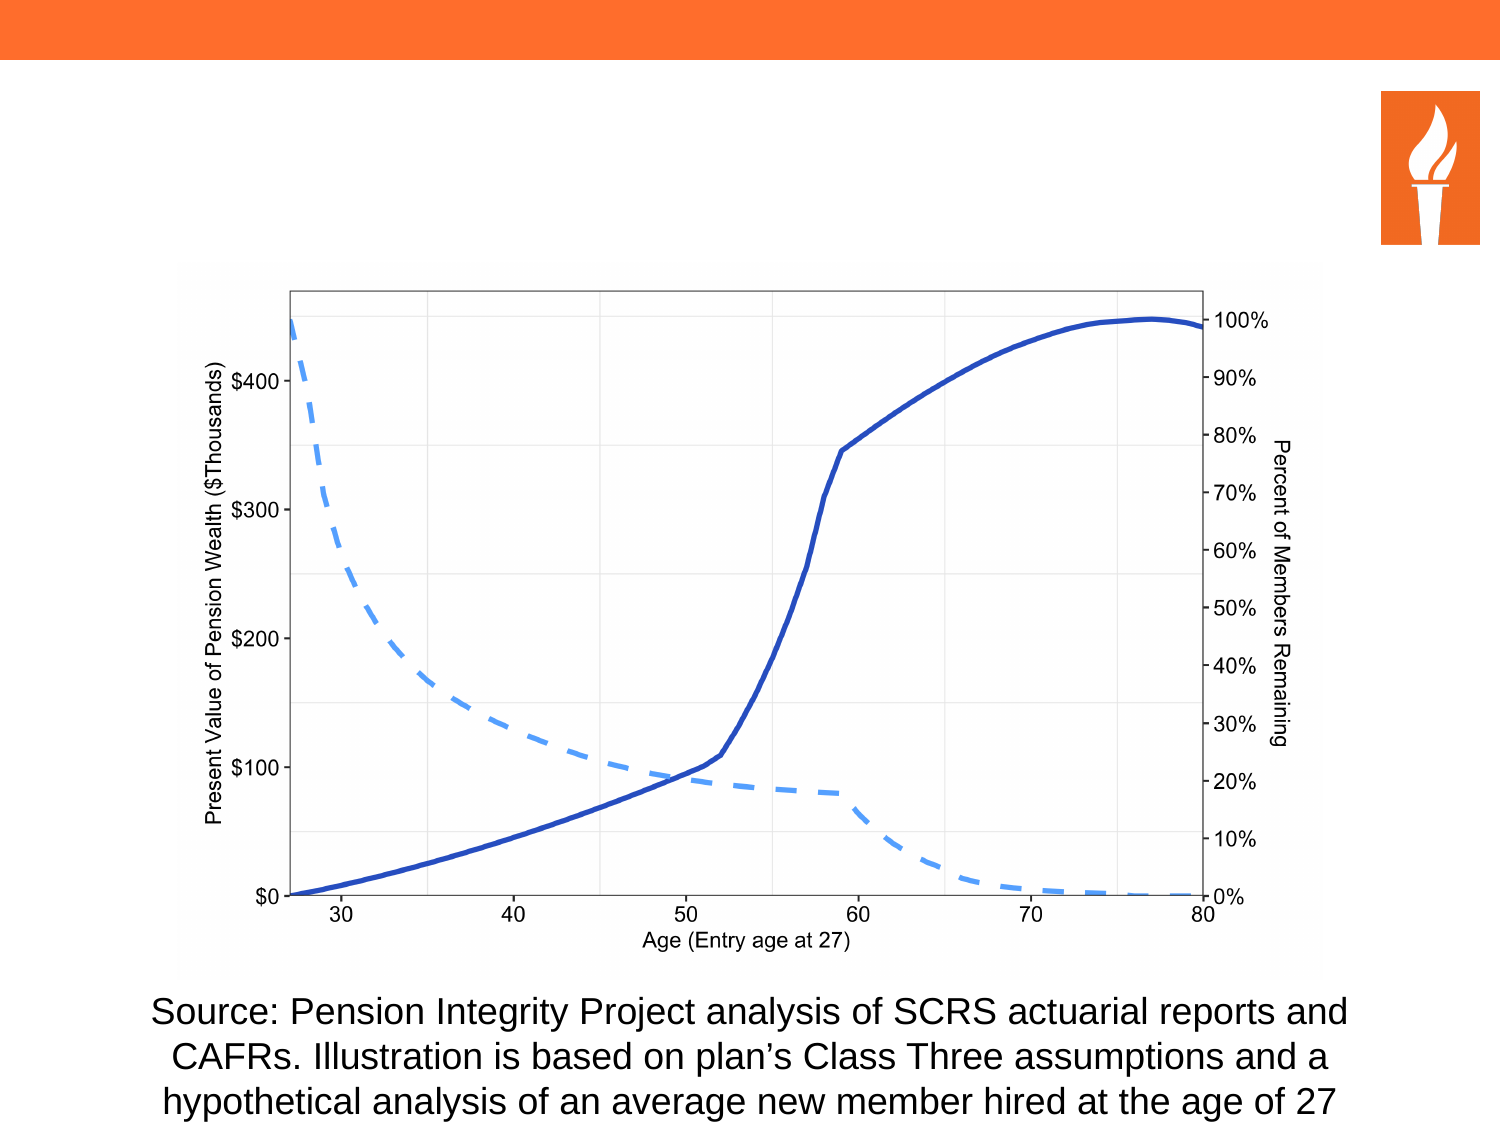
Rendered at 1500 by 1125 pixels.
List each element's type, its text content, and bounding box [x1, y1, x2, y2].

text_box Source: Pension Integrity Project analysis of SCRS actuarial reports and CAFRs. Illustration is based on plan’s Class Three assumptions and a hypothetical analysis of an average new member hired at the age of 27 [74, 979, 1425, 1063]
picture [1381, 91, 1480, 245]
picture [176, 262, 1324, 980]
